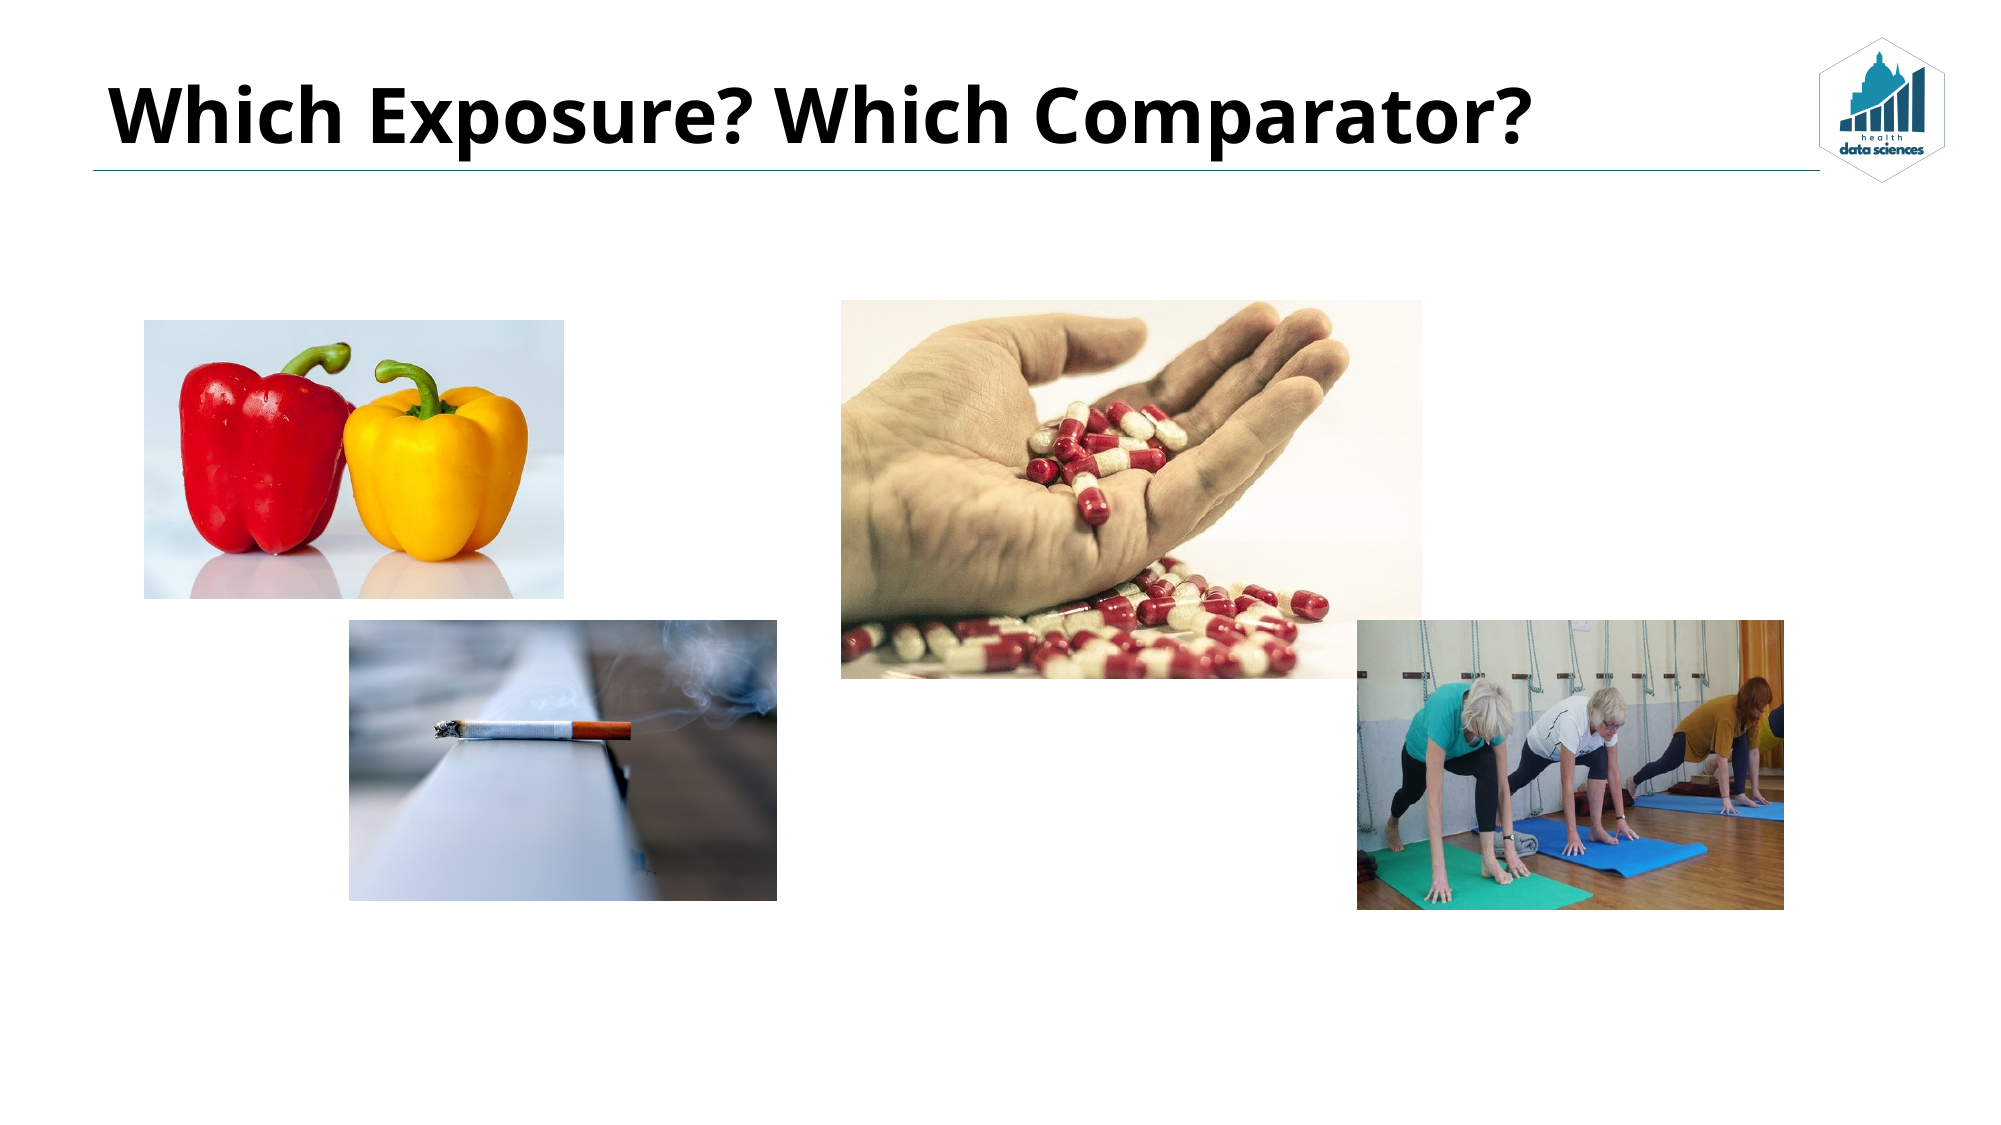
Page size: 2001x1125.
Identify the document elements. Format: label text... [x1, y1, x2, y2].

picture [841, 300, 1784, 910]
picture [144, 320, 564, 599]
picture [349, 620, 777, 901]
picture [1819, 37, 1945, 183]
title Which Exposure? Which Comparator? [93, 68, 1819, 168]
